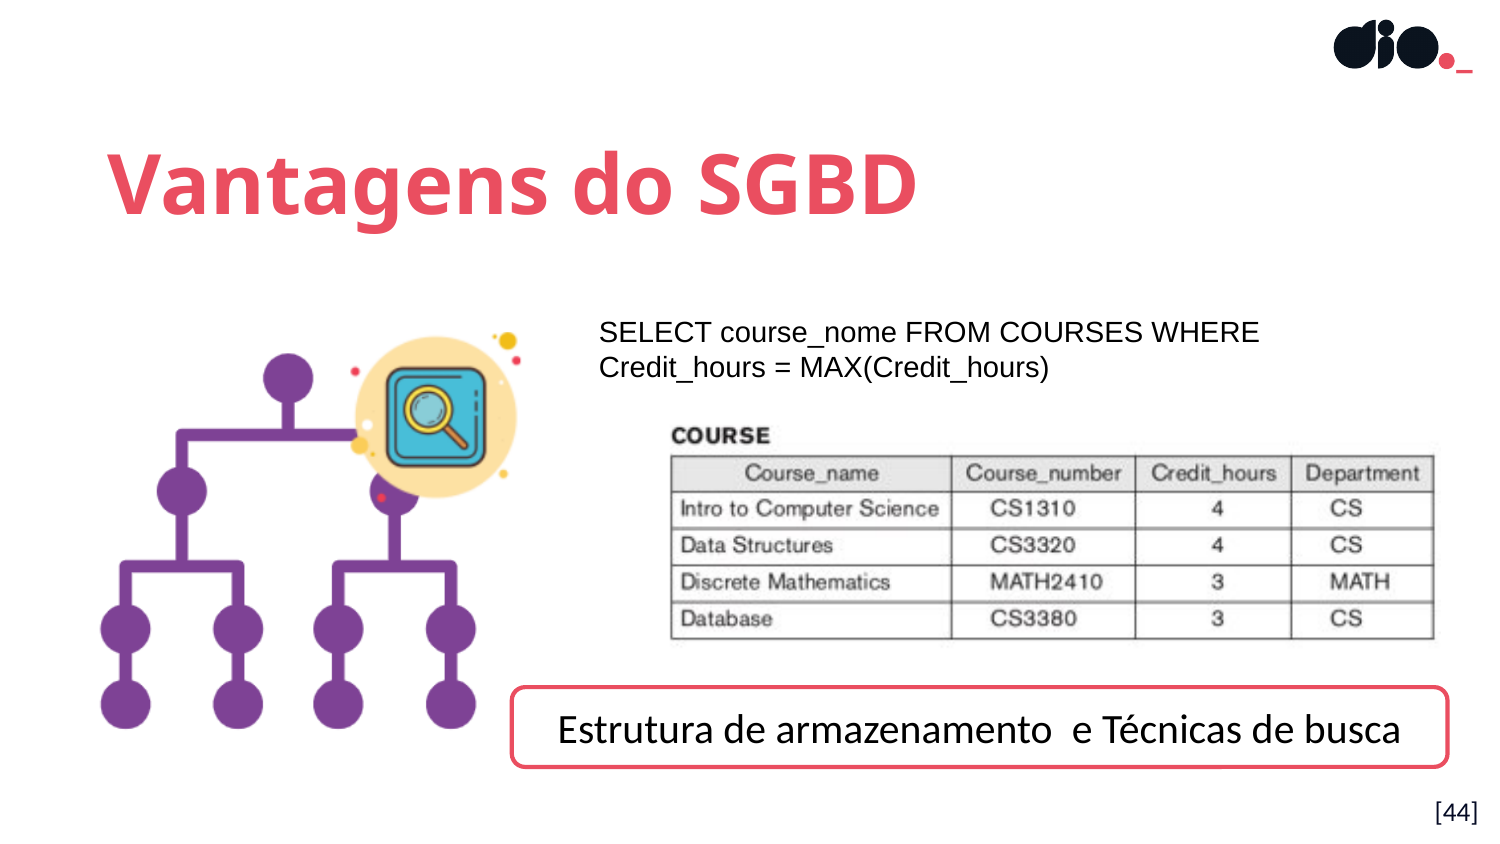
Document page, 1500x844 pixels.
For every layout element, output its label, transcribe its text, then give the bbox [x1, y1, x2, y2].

picture [654, 409, 1441, 670]
text_box SELECT course_nome FROM COURSES WHERE Credit_hours = MAX(Credit_hours) [583, 306, 1363, 392]
picture [1333, 19, 1473, 74]
picture [92, 323, 543, 733]
slide_number [44] [1403, 779, 1494, 844]
text_box Estrutura de armazenamento e Técnicas de busca [509, 685, 1450, 770]
text_box Vantagens do SGBD [92, 104, 1408, 243]
